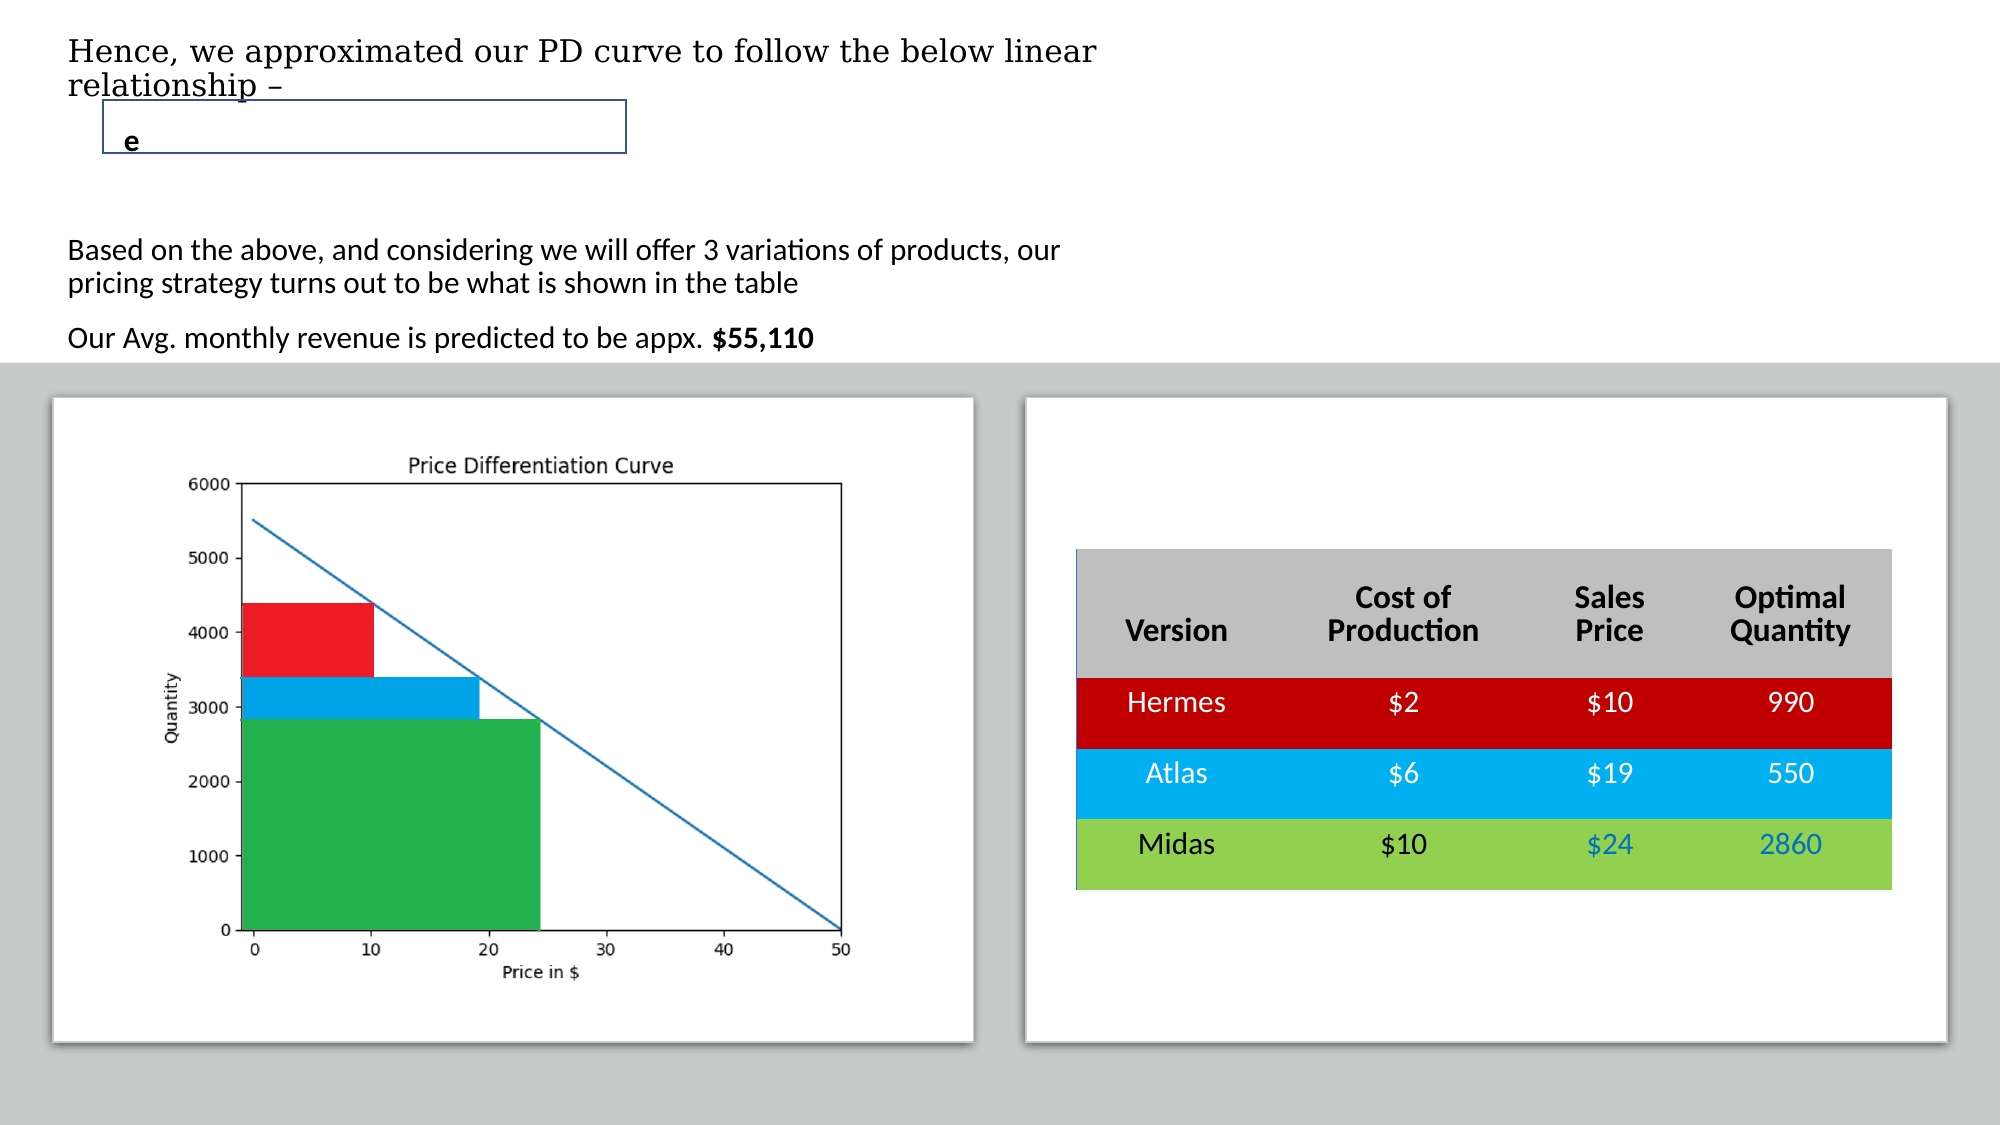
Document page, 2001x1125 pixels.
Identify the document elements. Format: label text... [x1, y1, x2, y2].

table_cell Hermes [1077, 678, 1270, 749]
text_box [1025, 396, 1948, 1043]
table_cell 2860 [1682, 819, 1892, 890]
table_cell $10 [1270, 819, 1530, 890]
table_cell $2 [1270, 678, 1530, 749]
table_header Sales Price [1530, 549, 1682, 678]
table_cell $19 [1530, 749, 1682, 819]
table_header Version [1077, 549, 1270, 678]
table_cell 990 [1682, 678, 1892, 749]
text_box [52, 396, 975, 1043]
table_cell $24 [1530, 819, 1682, 890]
table_header Optimal Quantity [1682, 549, 1892, 678]
table_cell Atlas [1077, 749, 1270, 819]
table_cell $10 [1530, 678, 1682, 749]
table_cell 550 [1682, 749, 1892, 819]
table_cell Midas [1077, 819, 1270, 890]
picture [155, 449, 871, 990]
table_header Cost of Production [1270, 549, 1530, 678]
text_box [102, 99, 627, 154]
table_cell $6 [1270, 749, 1530, 819]
text_box [0, 362, 2000, 1125]
